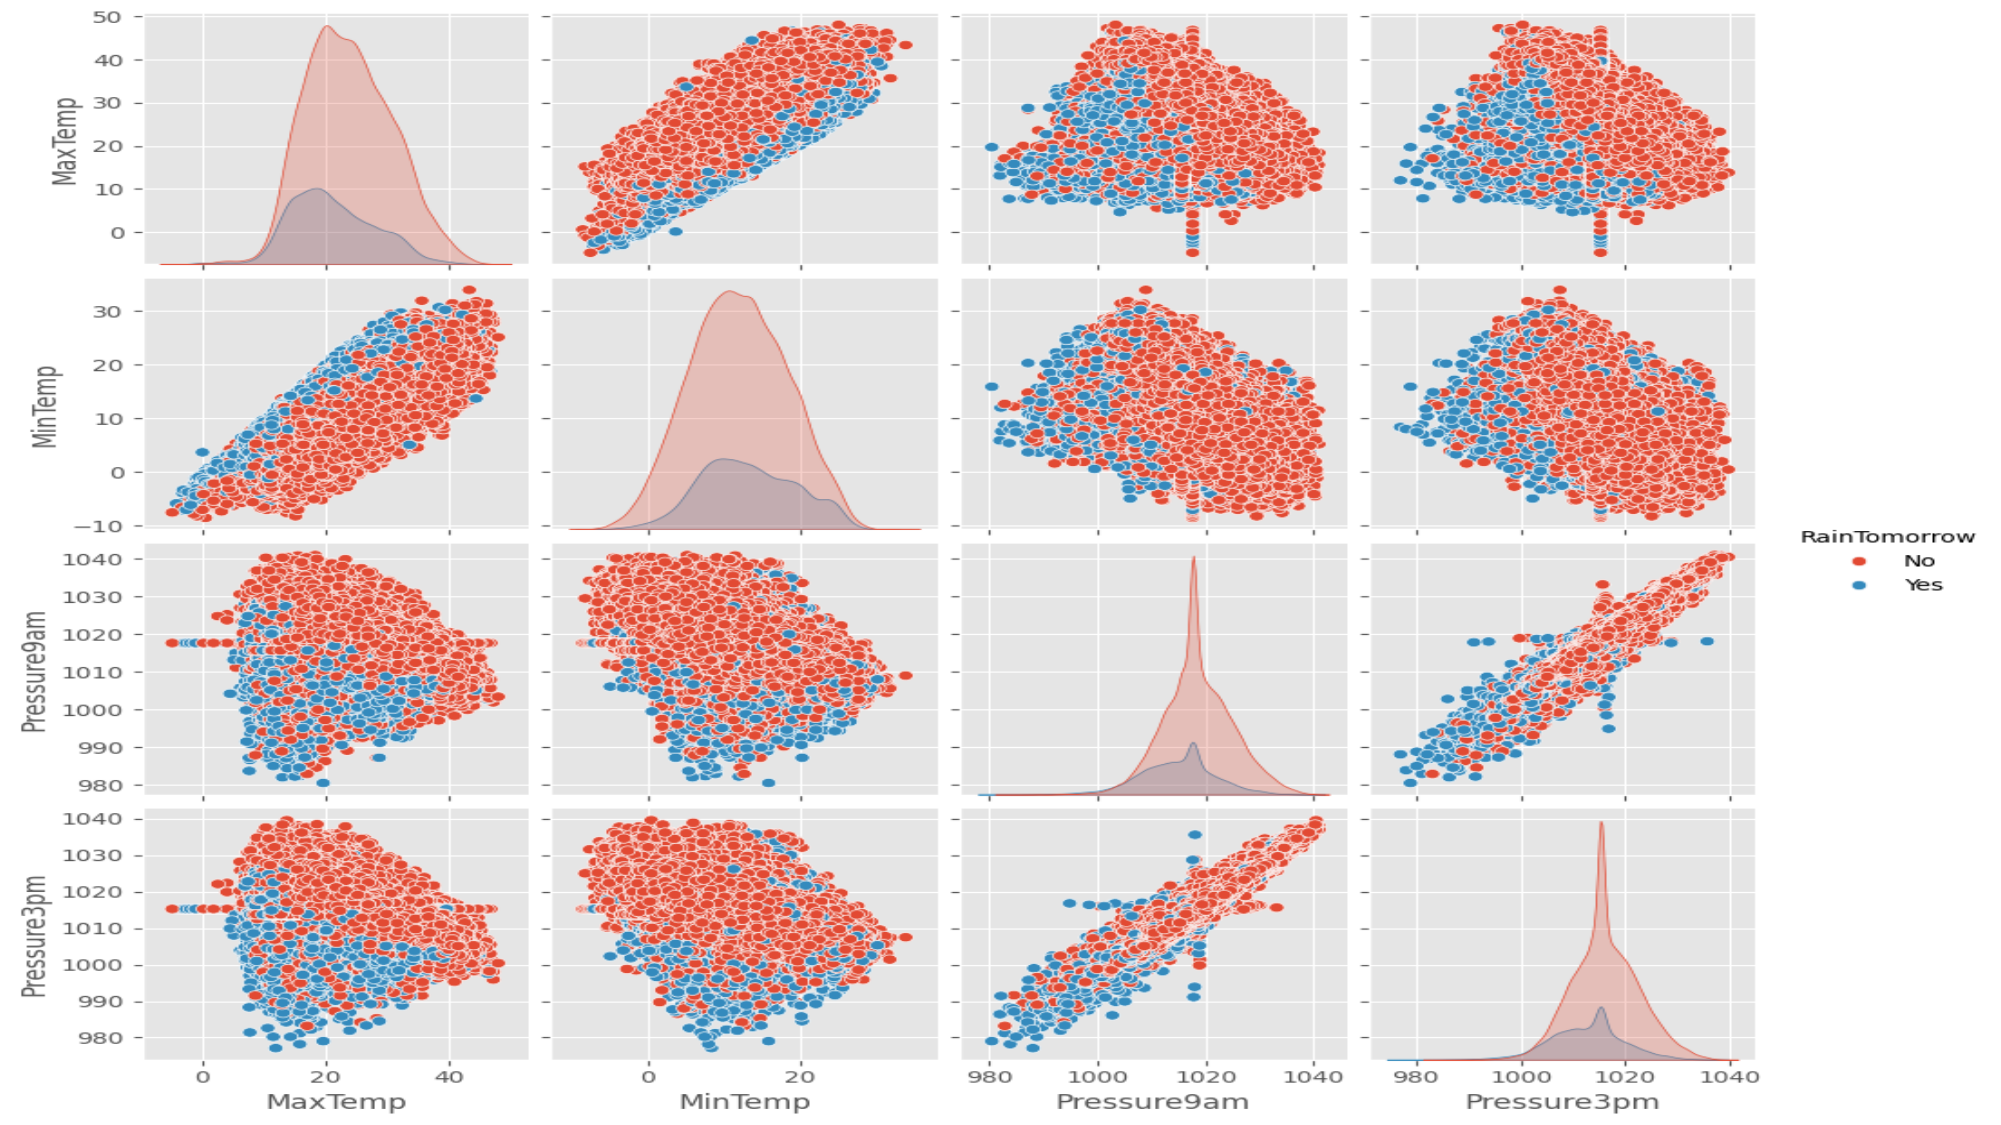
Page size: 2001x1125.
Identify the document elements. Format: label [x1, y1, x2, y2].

list [0, 0, 2000, 1125]
